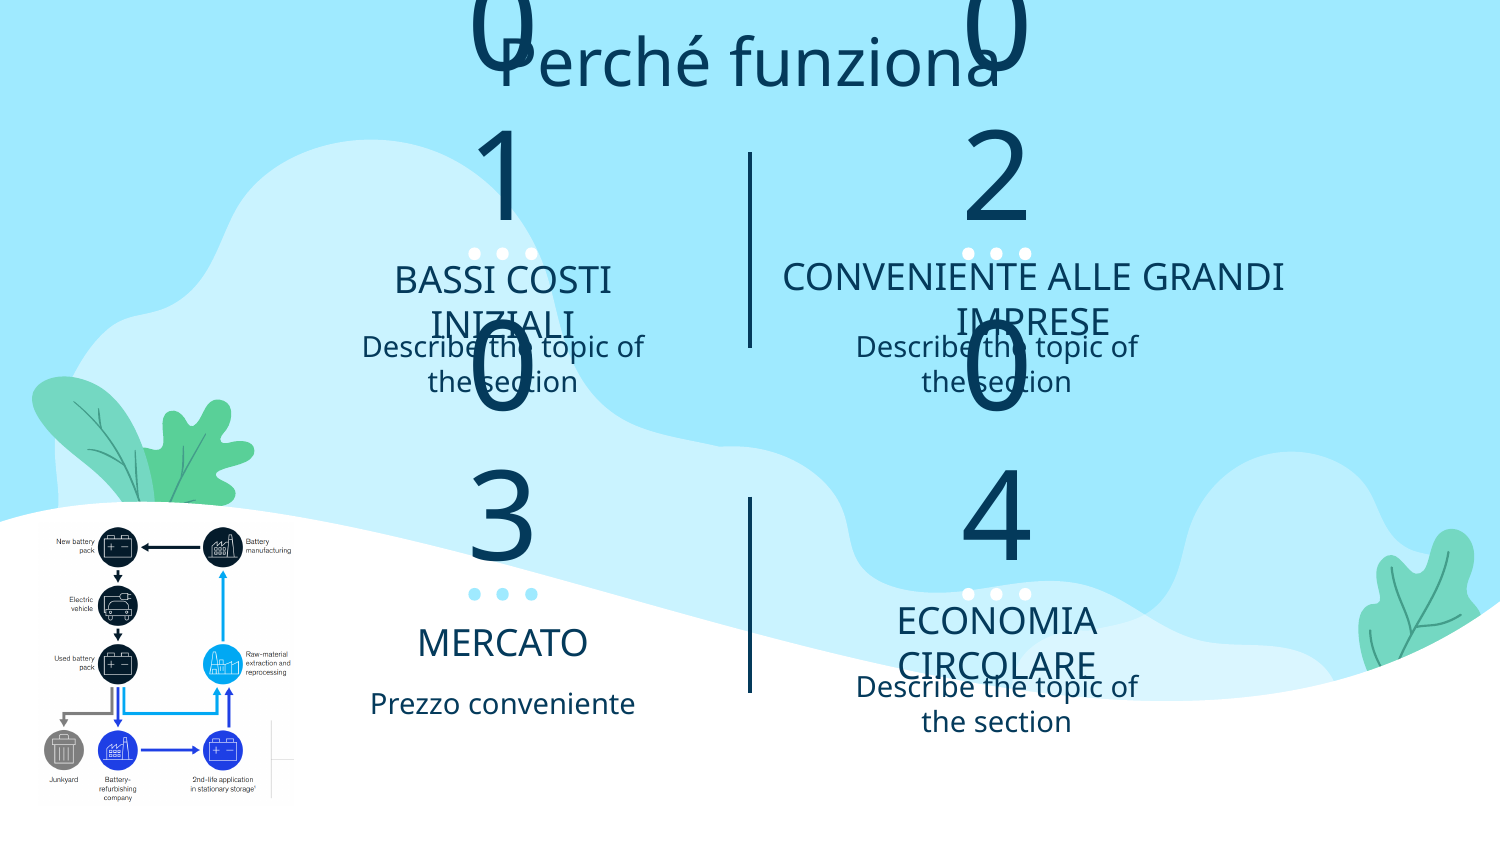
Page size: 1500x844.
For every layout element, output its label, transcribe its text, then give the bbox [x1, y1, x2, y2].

title 03 [422, 385, 584, 601]
text_box Perché funziona [372, 4, 1128, 99]
picture [38, 522, 294, 806]
title ECONOMIA CIRCOLARE [823, 600, 1171, 648]
subtitle Describe the topic of the section [823, 308, 1171, 418]
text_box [1013, 0, 1023, 4]
title MERCATO [329, 600, 677, 648]
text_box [970, 0, 980, 4]
title 01 [422, 99, 584, 261]
text_box [990, 247, 1003, 261]
title 02 [916, 99, 1078, 261]
subtitle Describe the topic of the section [329, 308, 677, 418]
text_box [496, 587, 509, 601]
title BASSI COSTI INIZIALI [329, 259, 677, 308]
subtitle Prezzo conveniente [329, 648, 677, 758]
text_box [496, 247, 509, 261]
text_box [519, 0, 529, 4]
text_box [525, 247, 538, 261]
title CONVENIENTE ALLE GRANDI IMPRESE [762, 256, 1305, 340]
text_box [468, 247, 481, 261]
text_box [990, 587, 1003, 601]
text_box [962, 587, 975, 601]
text_box [468, 587, 481, 601]
title 04 [916, 385, 1078, 601]
subtitle Describe the topic of the section [823, 648, 1171, 758]
text_box [1019, 587, 1032, 601]
text_box [525, 587, 538, 601]
text_box [962, 247, 975, 261]
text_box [476, 0, 486, 4]
text_box [1019, 247, 1032, 261]
